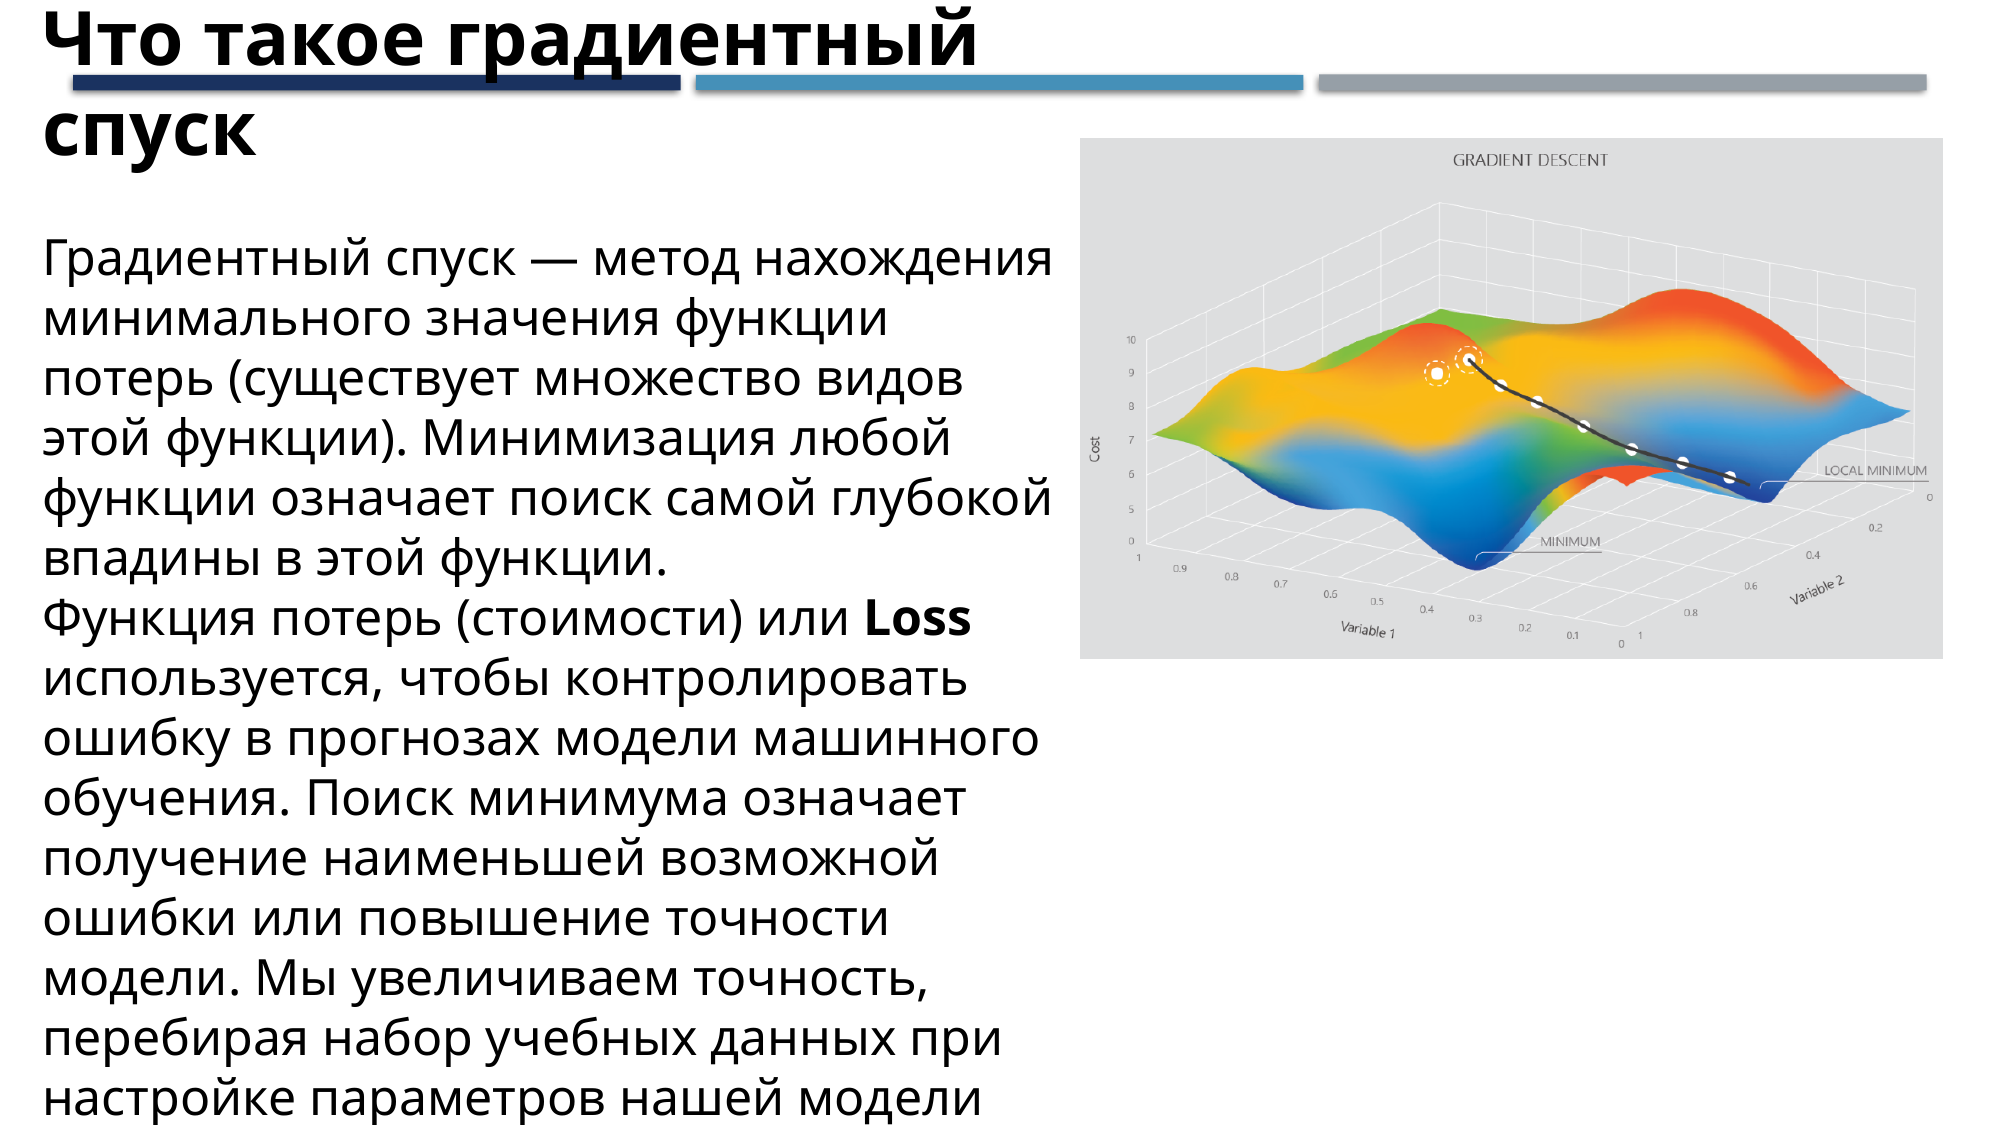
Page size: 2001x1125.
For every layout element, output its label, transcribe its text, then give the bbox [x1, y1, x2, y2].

picture [1080, 137, 1943, 660]
text_box Что такое градиентный спуск Градиентный спуск — метод нахождения минимального значения функции потерь (существует множество видов этой функции). Минимизация любой функции означает поиск самой глубокой впадины в этой функции. Функция потерь (стоимости) или Loss используется, чтобы контролировать ошибку в прогнозах модели машинного обучения. Поиск минимума означает получение наименьшей возможной ошибки или повышение точности модели. Мы увеличиваем точность, перебирая набор учебных данных при настройке параметров нашей модели (весов и смещений для нейронной сети) [27, 0, 1075, 1125]
